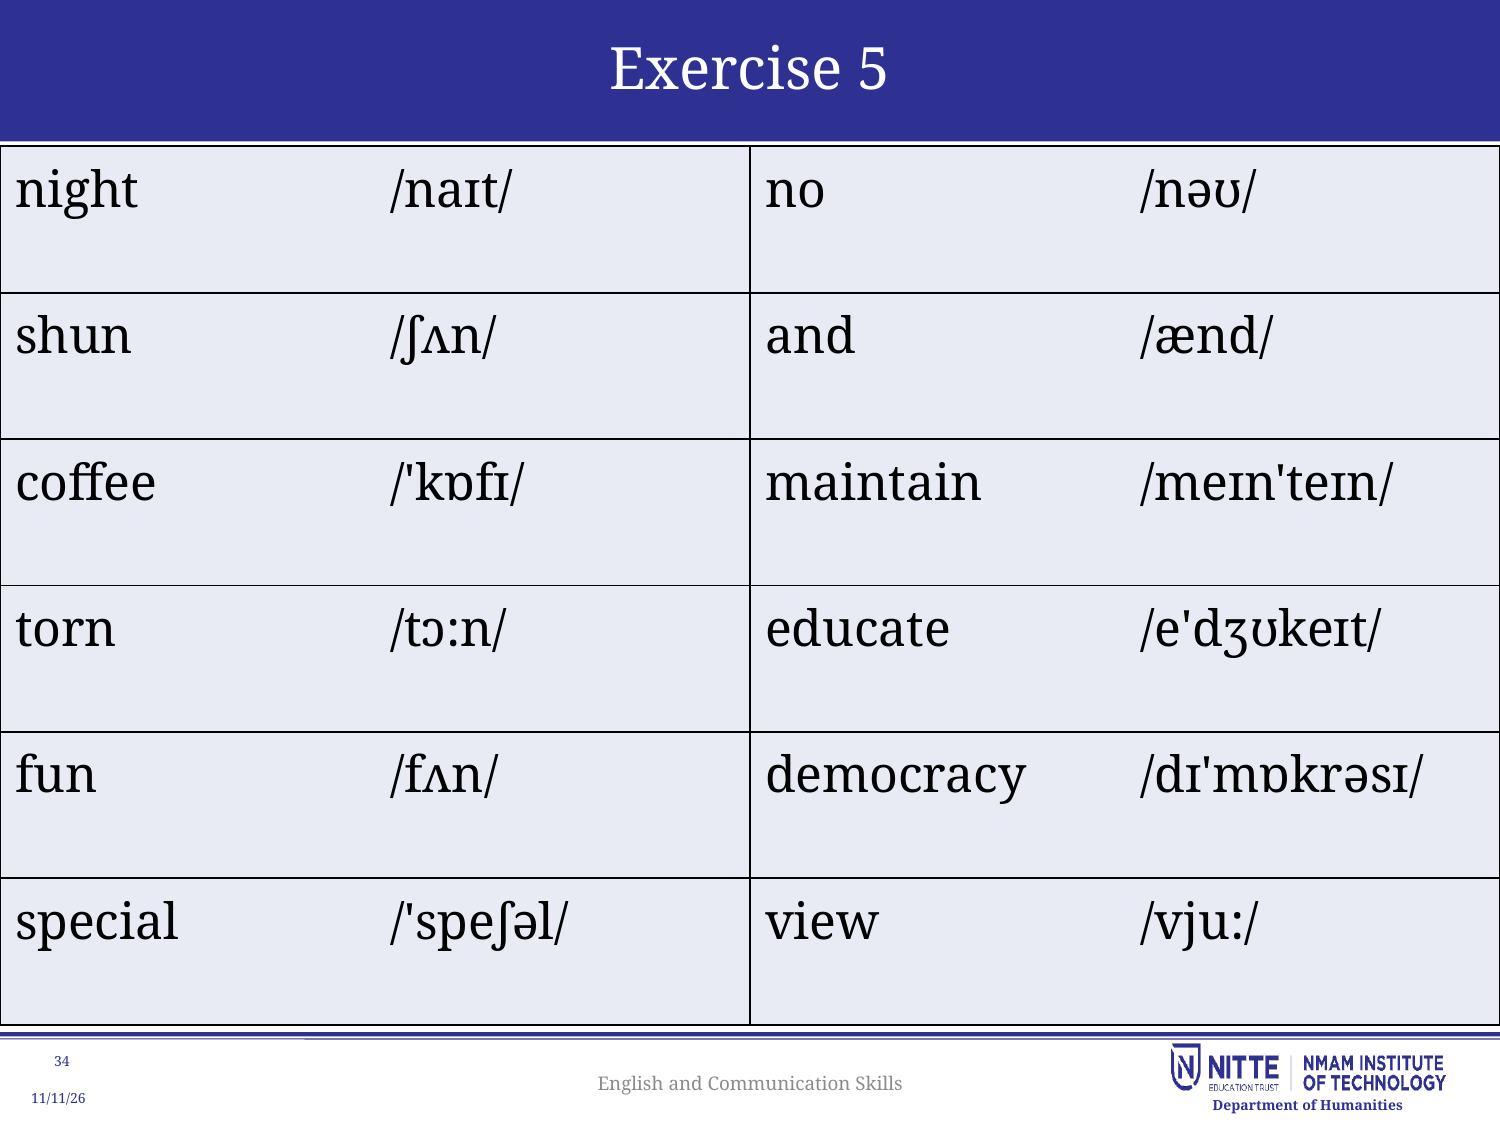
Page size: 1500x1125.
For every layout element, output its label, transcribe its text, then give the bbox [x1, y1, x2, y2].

table_cell coffee [1, 440, 375, 585]
table_cell fun [1, 733, 375, 877]
table_header night [1, 147, 375, 292]
table_cell /meɪn'teɪn/ [1125, 440, 1499, 585]
table_cell educate [751, 586, 1125, 731]
table_cell special [1, 879, 375, 1024]
table_cell /ænd/ [1125, 294, 1499, 438]
table_cell and [751, 294, 1125, 438]
table_cell /tɔ:n/ [375, 586, 749, 731]
table_cell shun [1, 294, 375, 438]
picture [1168, 1039, 1447, 1093]
table_header /naɪt/ [375, 147, 749, 292]
table_cell view [751, 879, 1125, 1024]
table_cell democracy [751, 733, 1125, 877]
table_cell /e'dʒʊkeɪt/ [1125, 586, 1499, 731]
table_cell /'speʃəl/ [375, 879, 749, 1024]
table_cell maintain [751, 440, 1125, 585]
title Exercise 5 [0, 0, 1500, 142]
table_cell torn [1, 586, 375, 731]
table_header no [751, 147, 1125, 292]
table_cell /ʃʌn/ [375, 294, 749, 438]
table_cell /vju:/ [1125, 879, 1499, 1024]
table_header /nəʊ/ [1125, 147, 1499, 292]
table_cell /dɪ'mɒkrəsɪ/ [1125, 733, 1499, 877]
footer English and Communication Skills [496, 1053, 1004, 1114]
table_cell /'kɒfɪ/ [375, 440, 749, 585]
table_cell /fʌn/ [375, 733, 749, 877]
